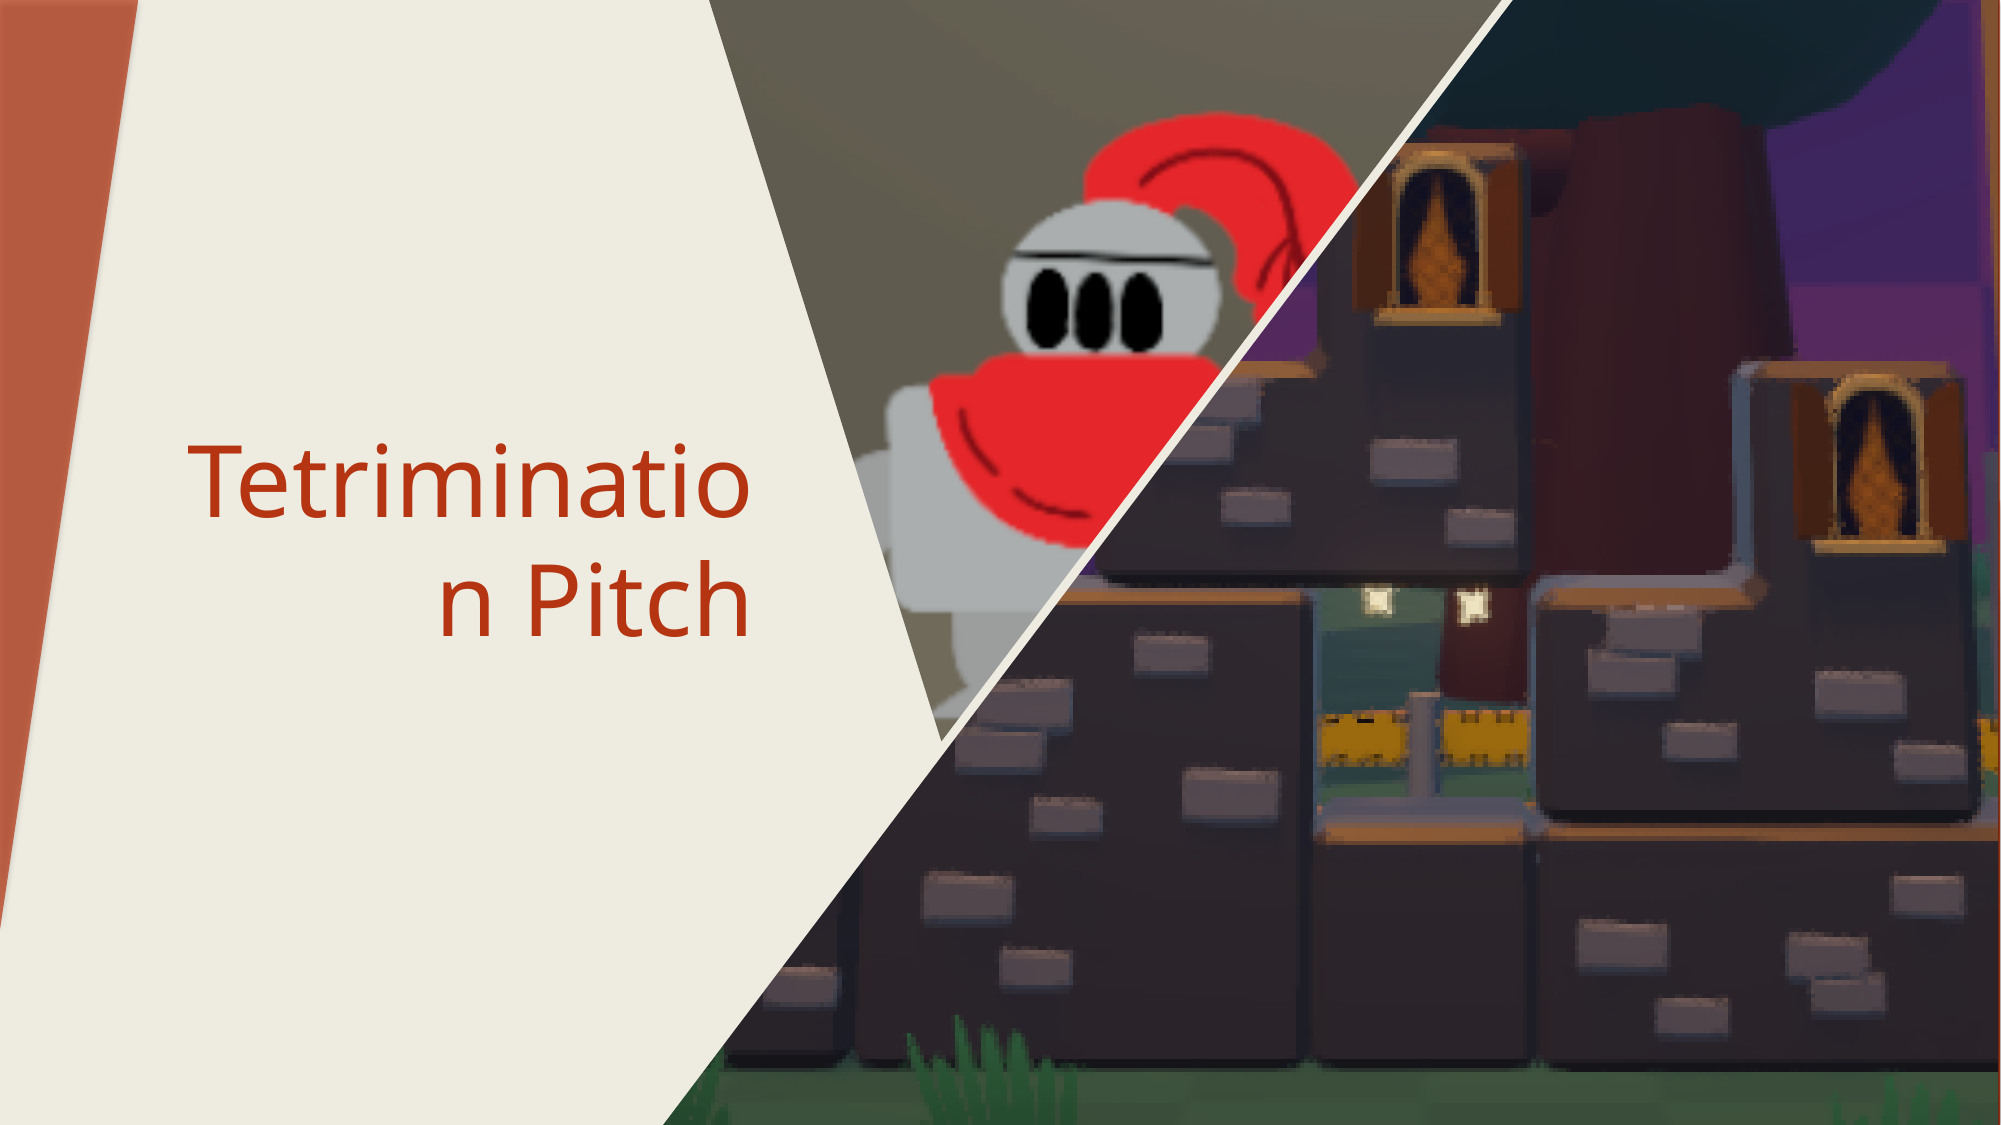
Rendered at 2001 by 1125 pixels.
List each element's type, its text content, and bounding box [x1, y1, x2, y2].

title Tetrimination Pitch [111, 394, 657, 665]
picture [662, 0, 1999, 1125]
